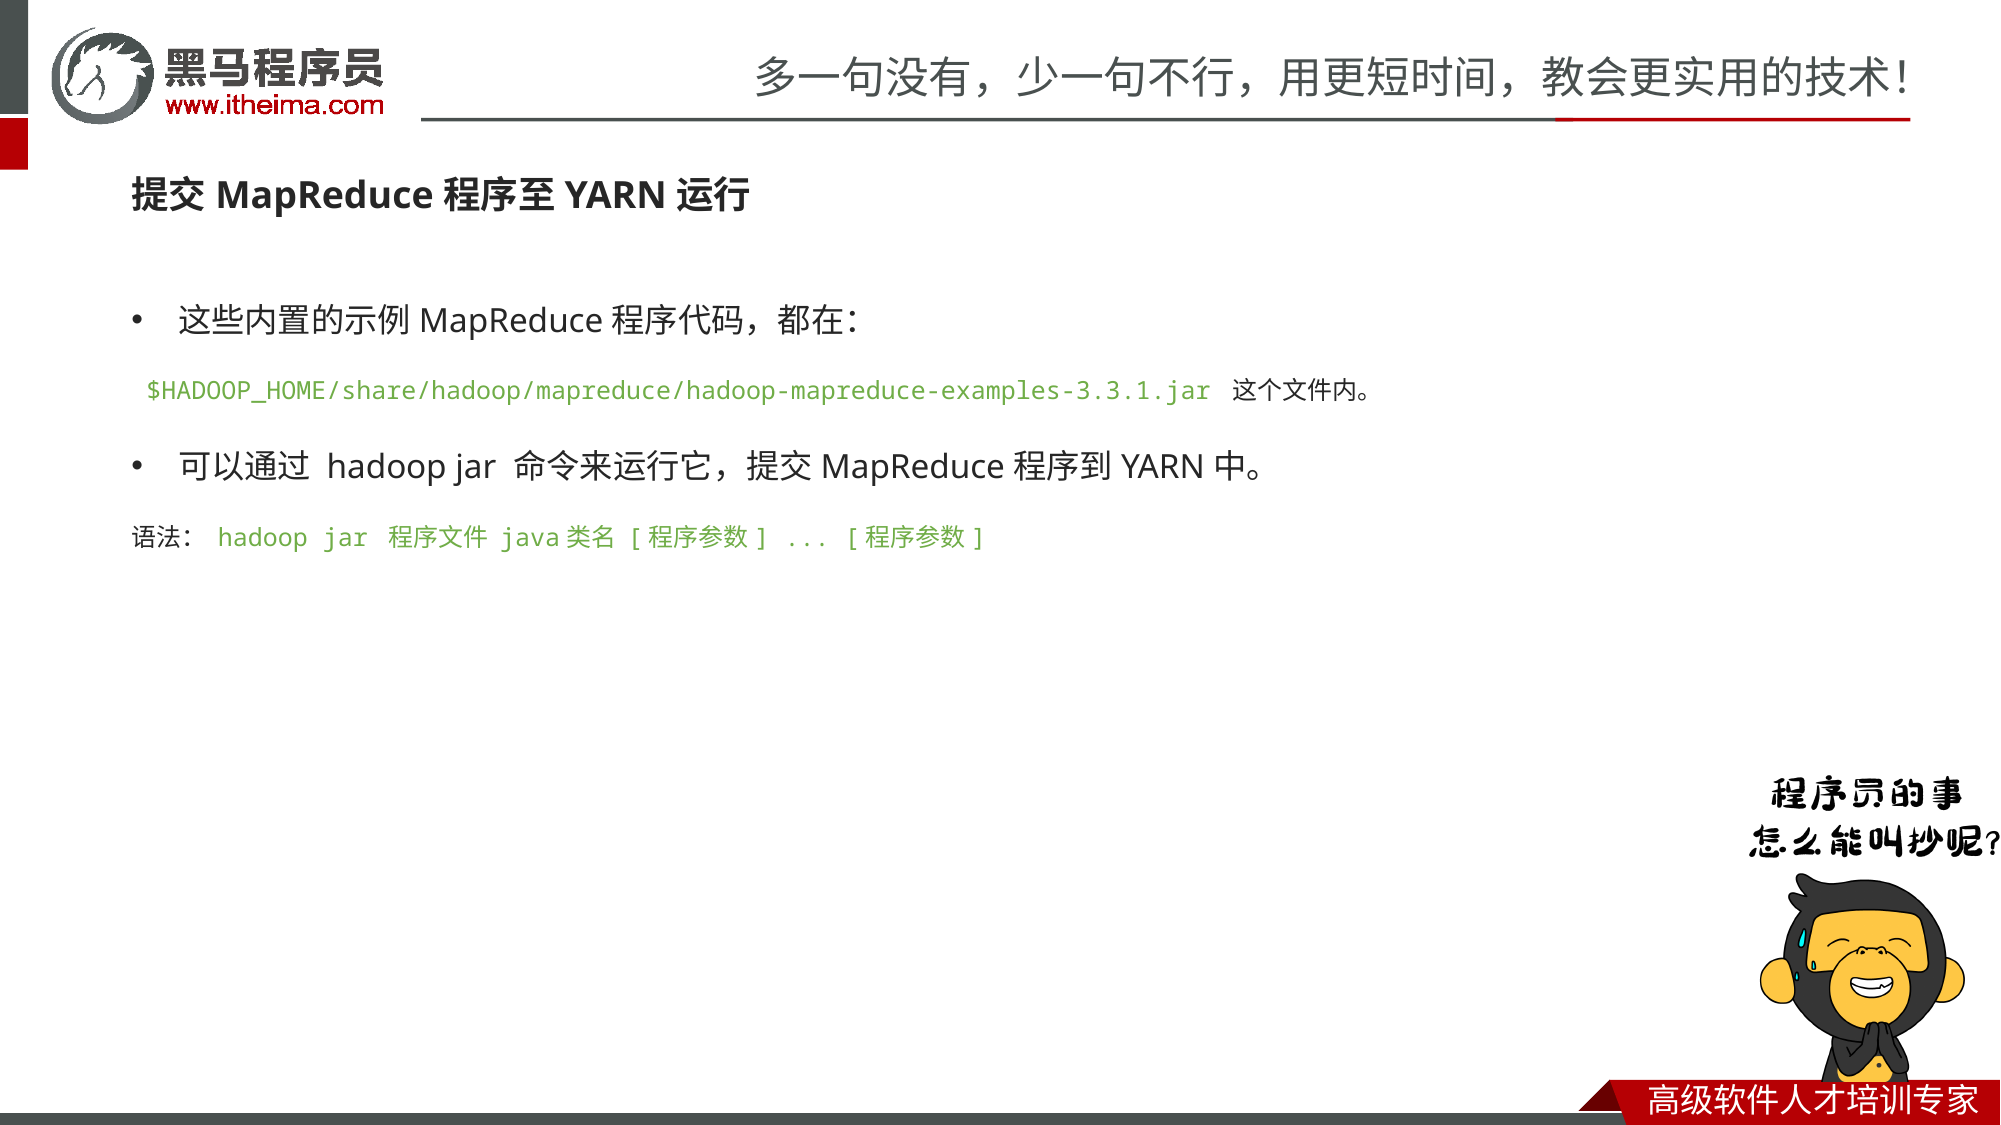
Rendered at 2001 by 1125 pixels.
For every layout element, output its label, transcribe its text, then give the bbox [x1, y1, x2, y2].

list 提交MapReduce程序至YARN运行 [116, 154, 1872, 239]
picture [1708, 761, 2000, 1082]
list 这些内置的示例MapReduce程序代码，都在： $HADOOP_HOME/share/hadoop/mapreduce/hadoop-mapreduce-examples-3.3.1.jar 这个文件内。 可以通过 hadoop jar 命令来运行它，提交MapReduce程序到YARN中。 语法： hadoop jar 程序文件 java类名 [程序参数] ... [程序参数] [116, 271, 1872, 964]
picture [50, 26, 384, 125]
